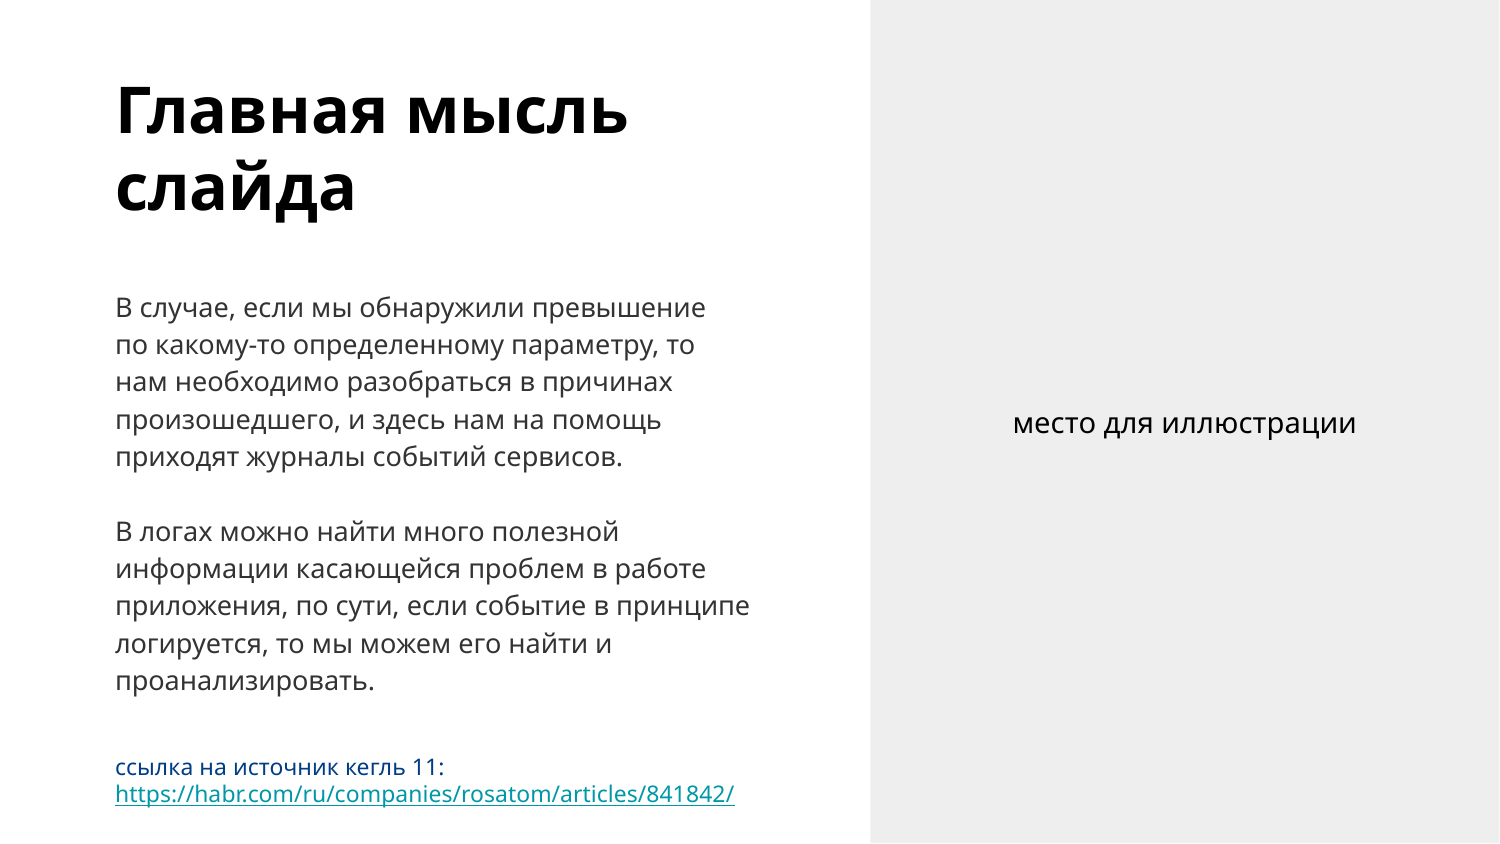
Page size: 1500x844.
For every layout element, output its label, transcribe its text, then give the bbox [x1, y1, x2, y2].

title В случае, если мы обнаружили превышение по какому-то определенному параметру, то нам необходимо разобраться в причинах произошедшего, и здесь нам на помощь приходят журналы событий сервисов. В логах можно найти много полезной информации касающейся проблем в работе приложения, по сути, если событие в принципе логируется, то мы можем его найти и проанализировать. [100, 270, 796, 711]
title Главная мысль слайда [100, 53, 870, 239]
text_box место для иллюстрации [870, 0, 1500, 844]
picture [0, 0, 870, 844]
text_box ссылка на источник кегль 11: https://habr.com/ru/companies/rosatom/articles/841842/ [100, 737, 796, 827]
